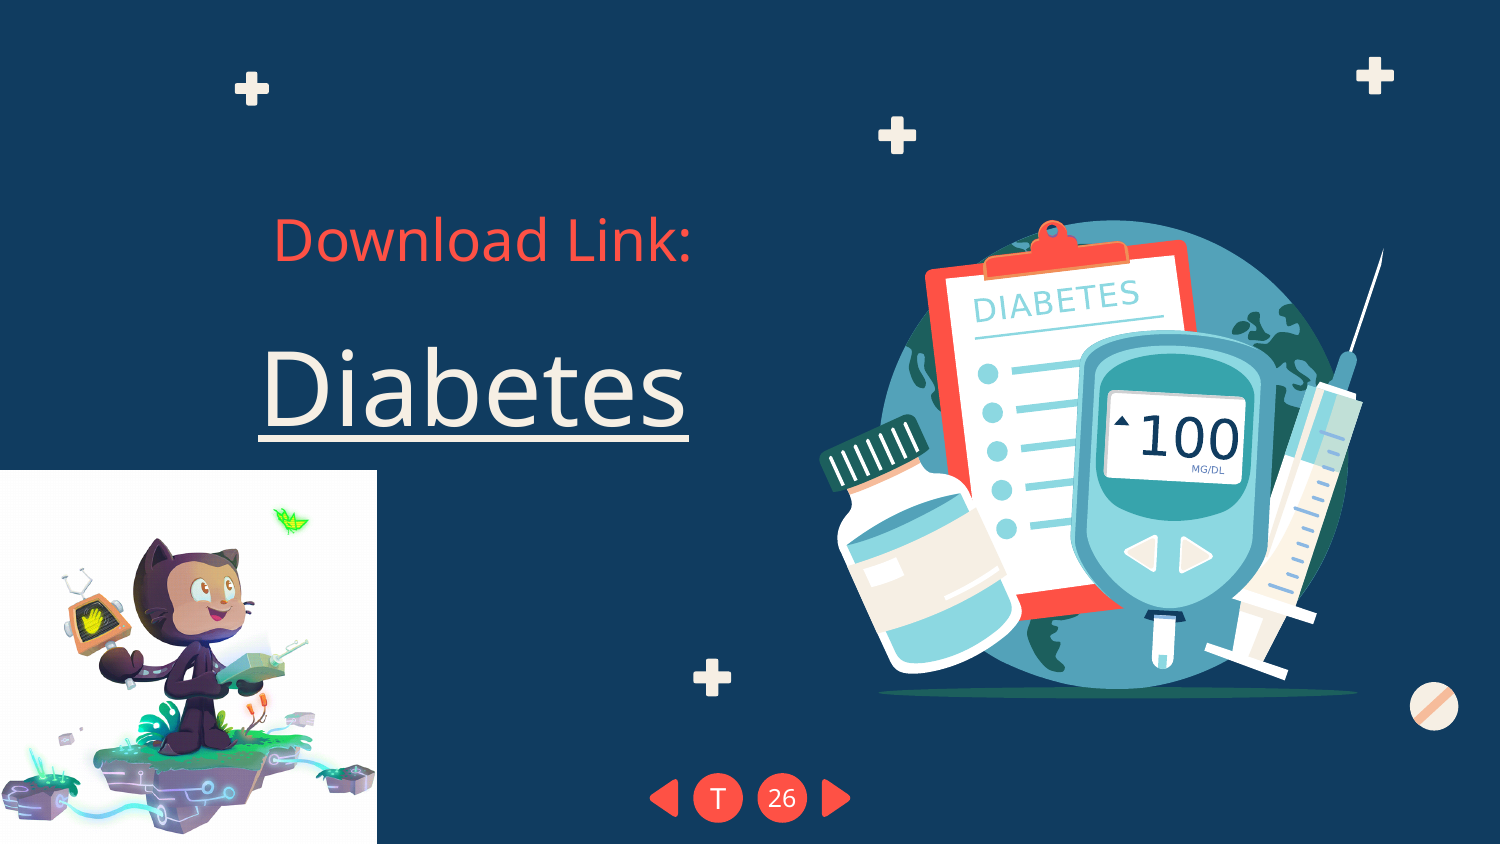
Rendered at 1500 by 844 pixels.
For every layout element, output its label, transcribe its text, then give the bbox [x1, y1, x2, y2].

text_box [878, 116, 917, 155]
text_box [693, 658, 732, 697]
text_box Download Link: [0, 188, 1144, 285]
text_box 26 [757, 773, 808, 823]
text_box [821, 779, 851, 817]
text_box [817, 219, 1384, 699]
text_box T [693, 773, 743, 823]
picture [0, 470, 377, 844]
title Diabetes [139, 333, 808, 455]
text_box [649, 779, 679, 817]
